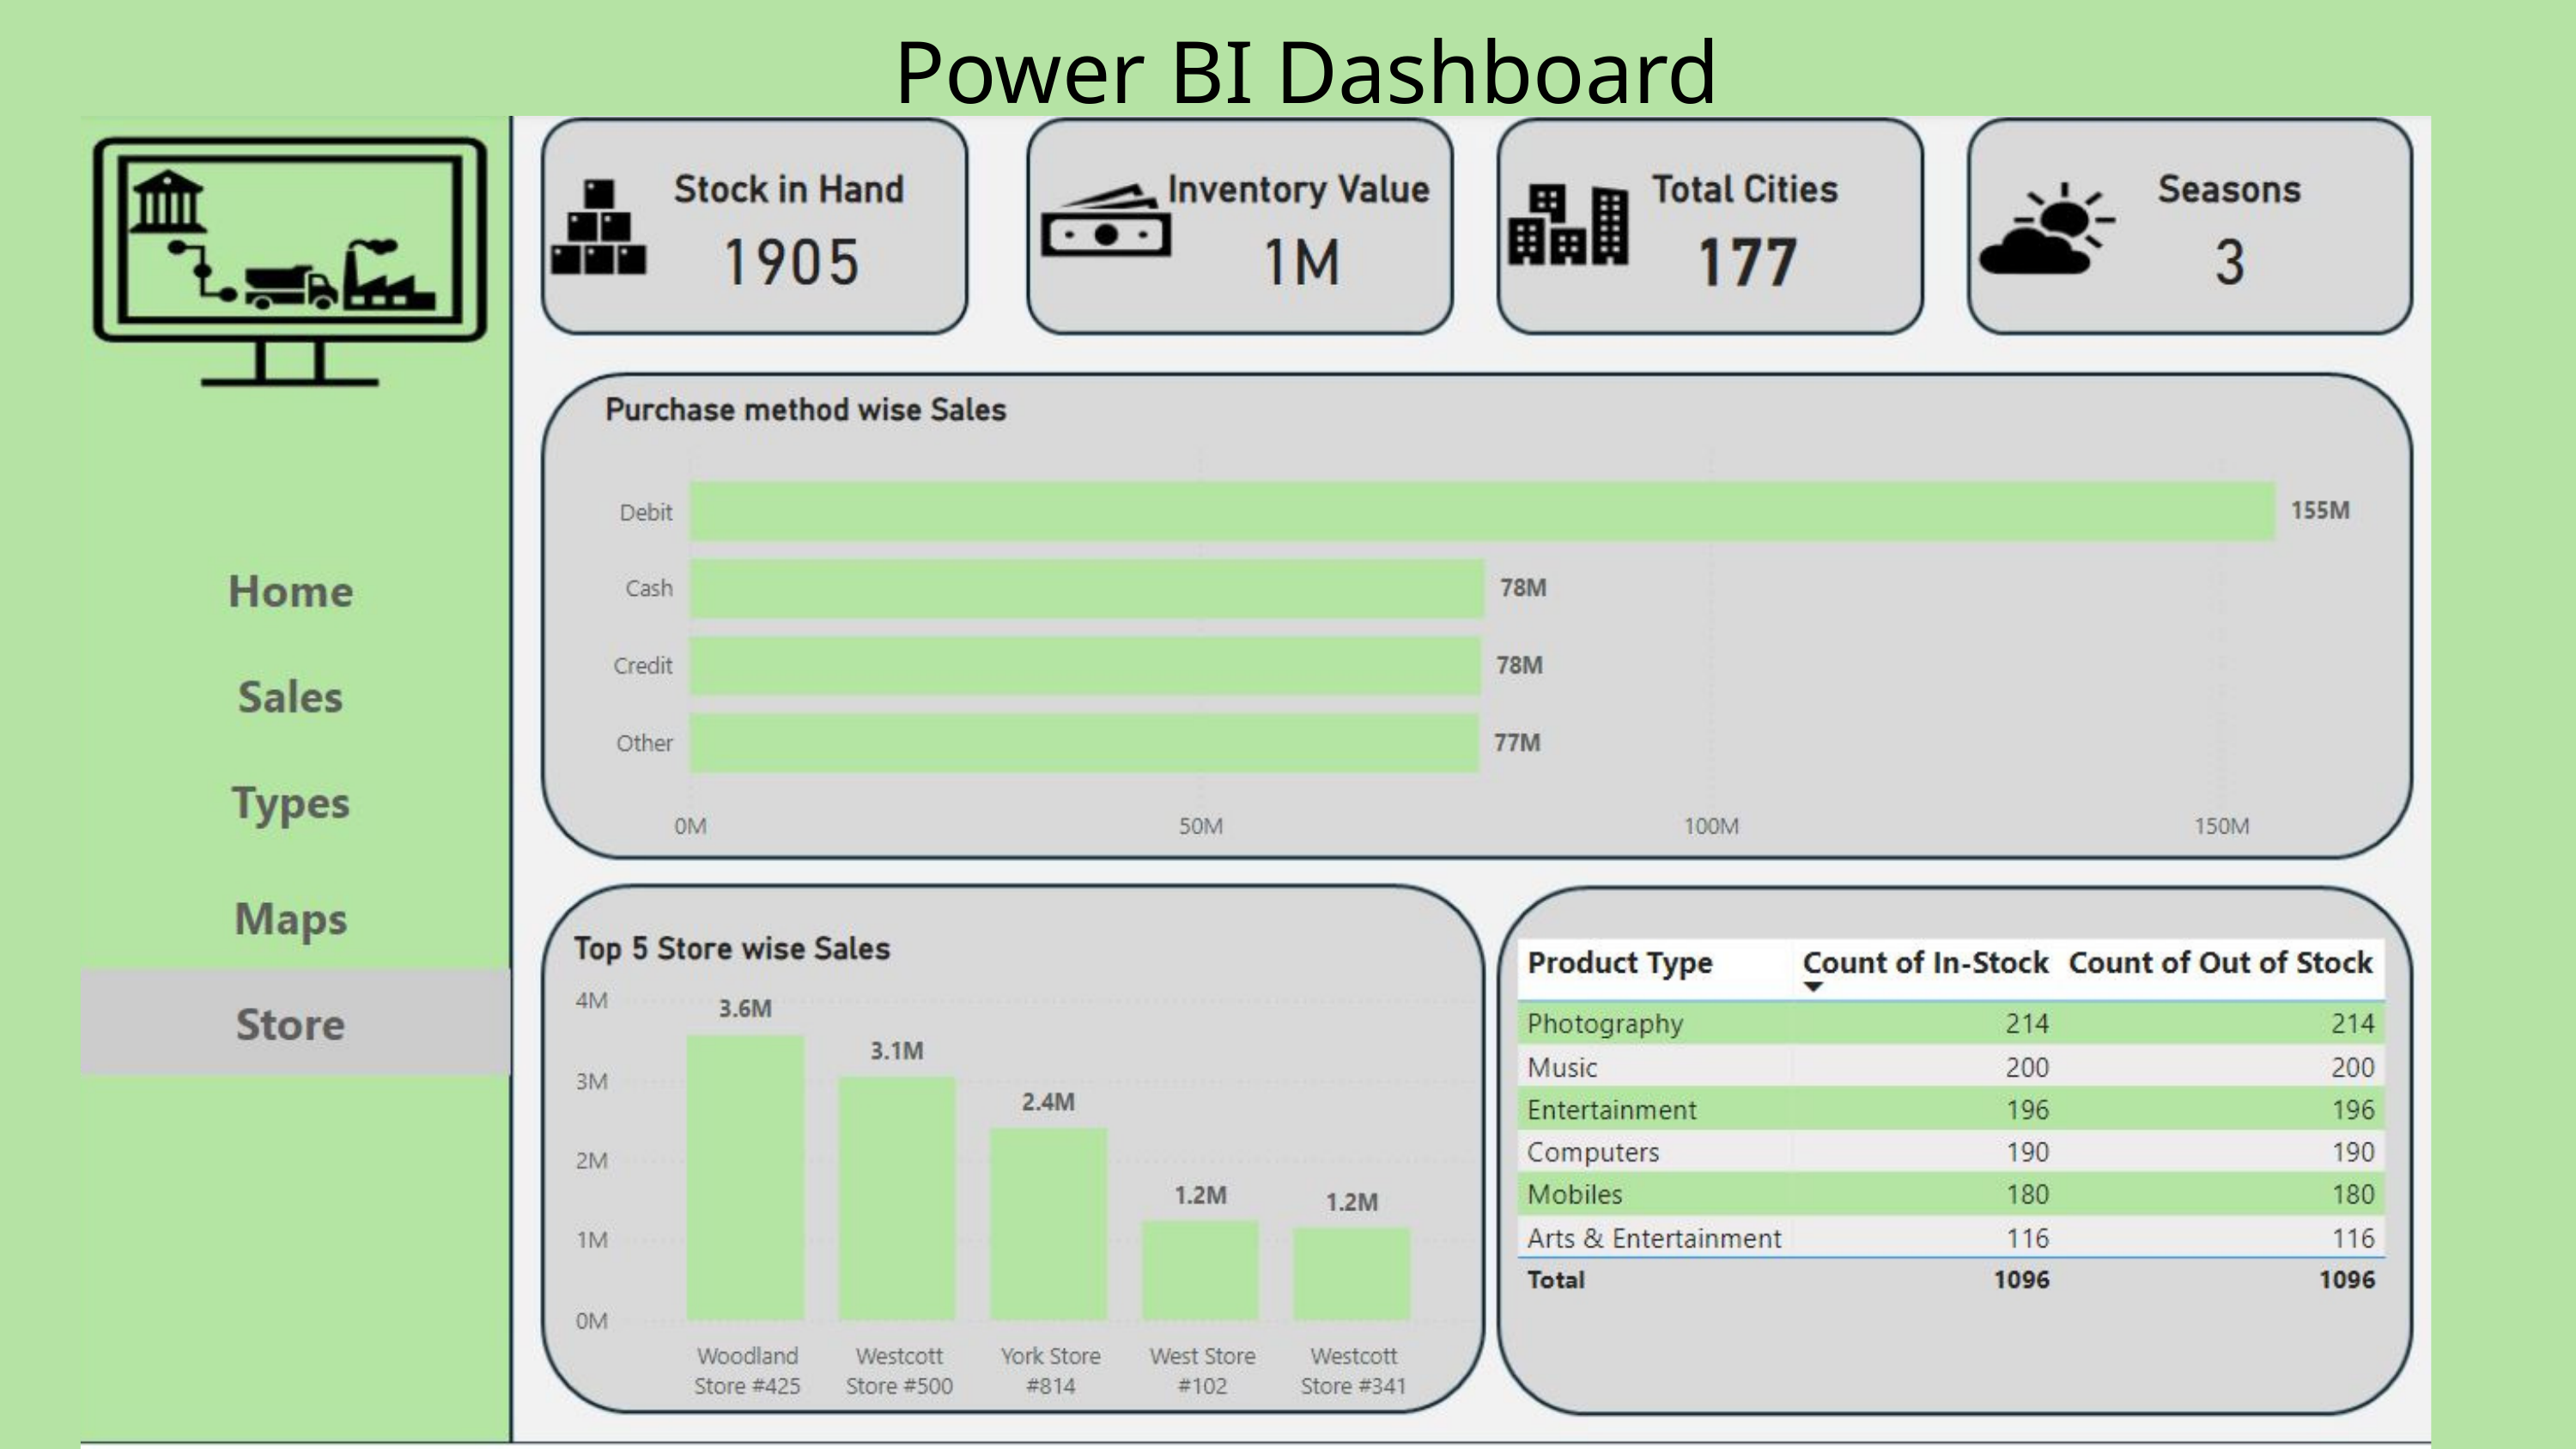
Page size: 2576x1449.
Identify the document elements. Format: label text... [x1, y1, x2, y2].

text_box Power BI Dashboard [799, 0, 1814, 121]
text_box [80, 116, 2432, 1449]
